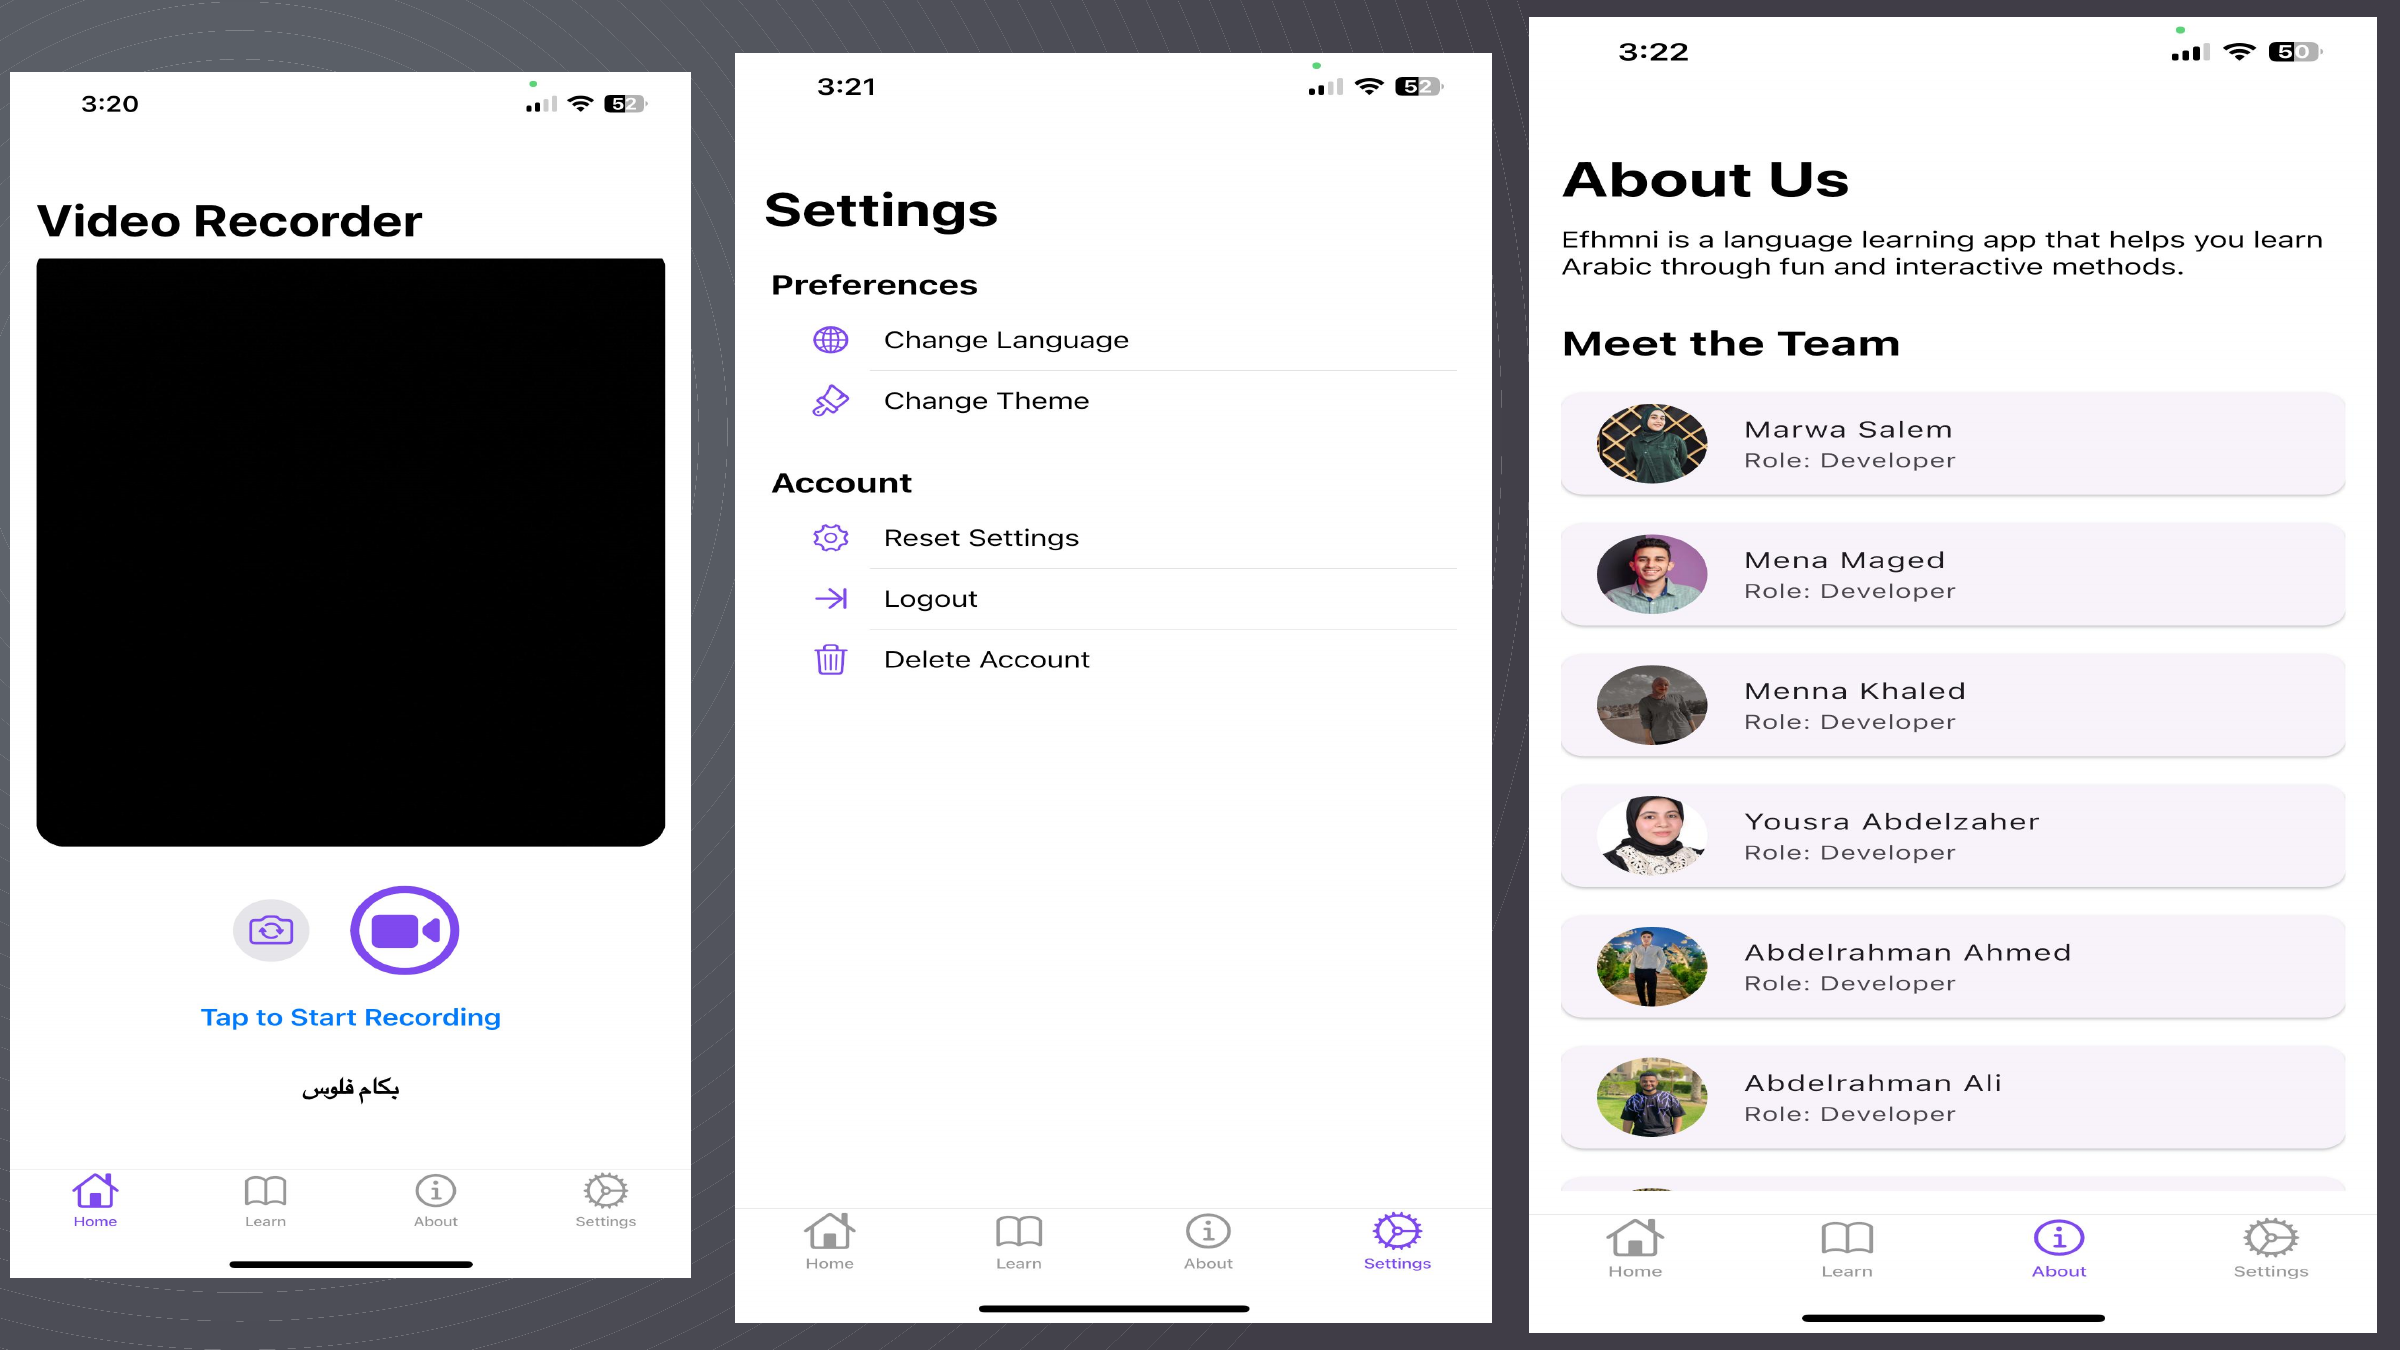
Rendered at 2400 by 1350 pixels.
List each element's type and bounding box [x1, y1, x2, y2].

picture [735, 53, 1492, 1323]
picture [1529, 17, 2378, 1333]
picture [10, 72, 691, 1278]
